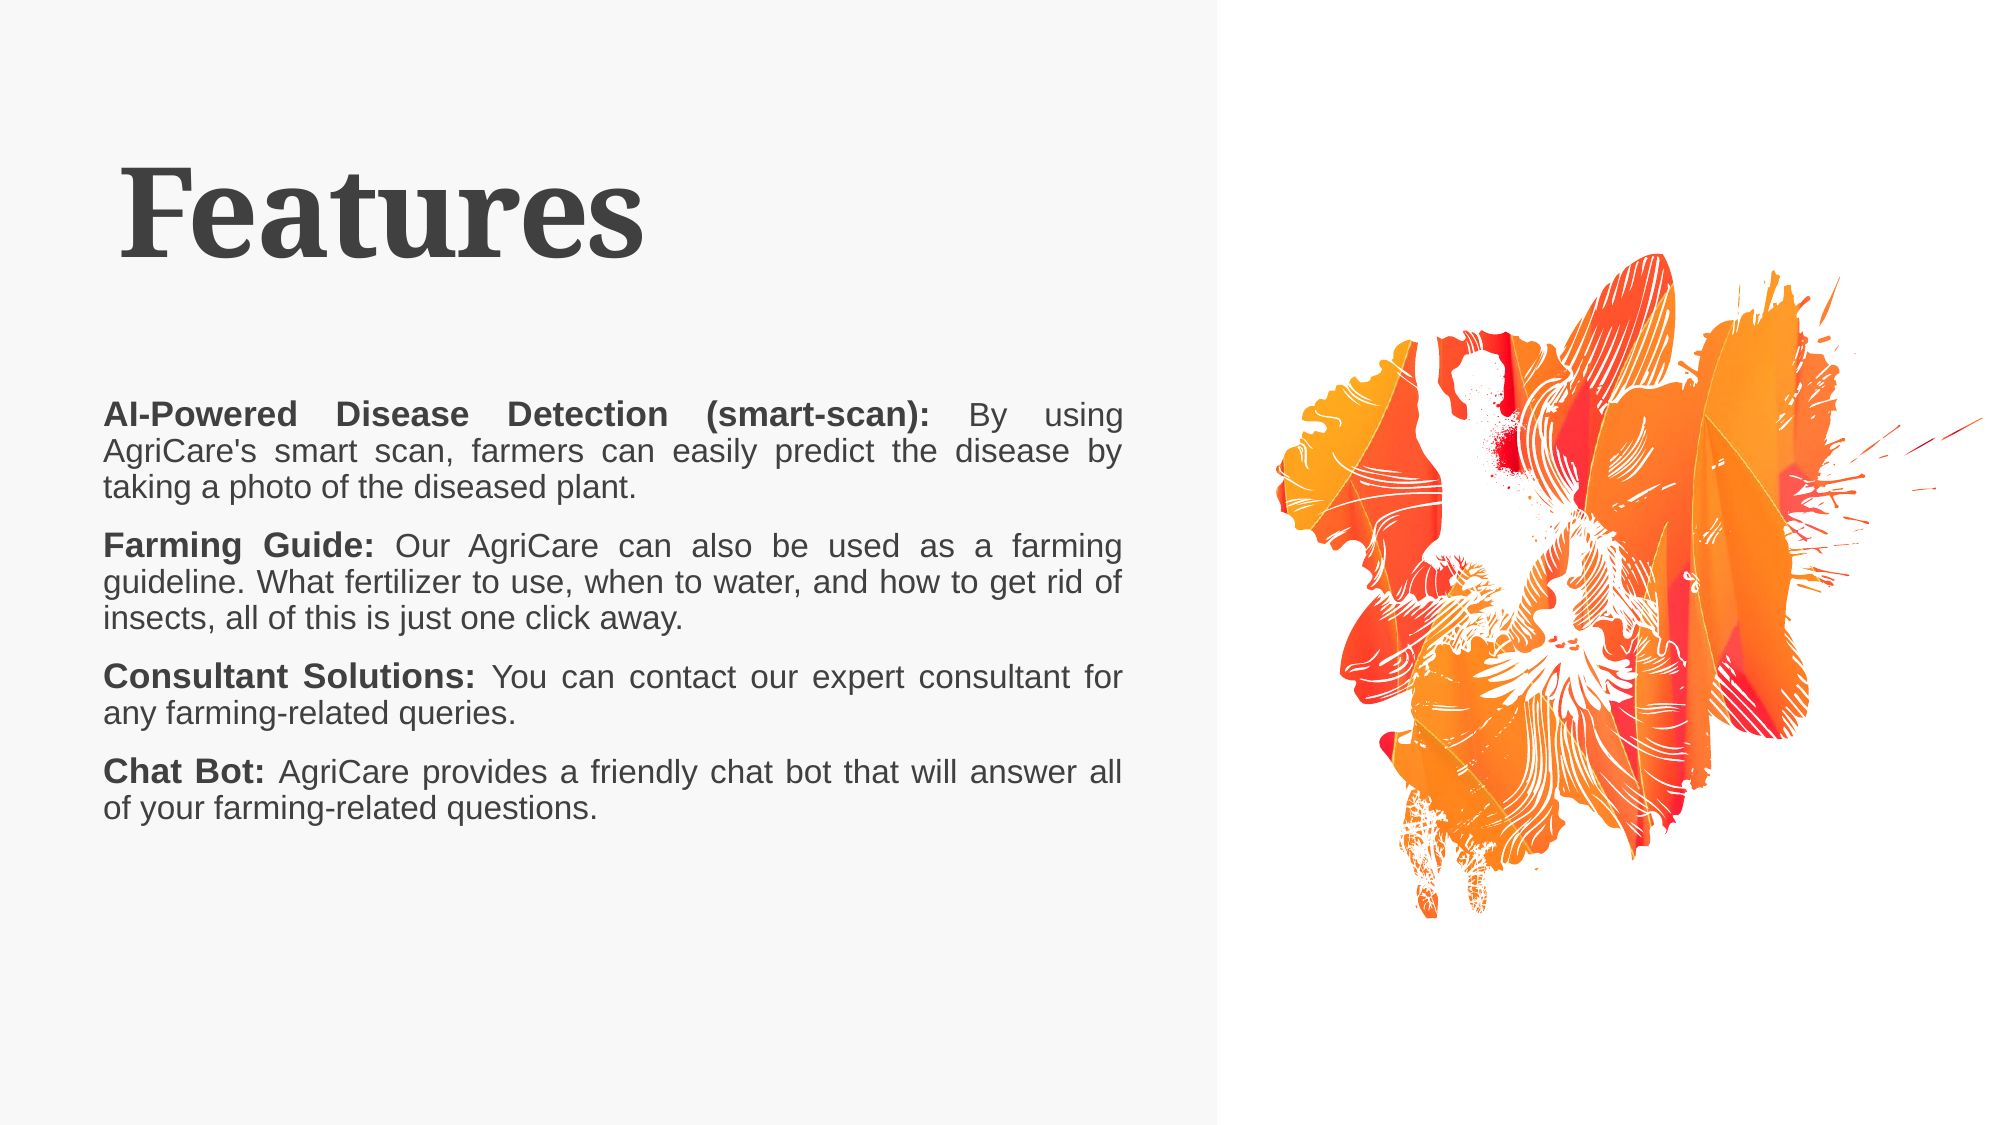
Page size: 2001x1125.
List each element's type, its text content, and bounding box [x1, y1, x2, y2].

title Features [0, 0, 1218, 1125]
subtitle AI-Powered Disease Detection (smart-scan): By using AgriCare's smart scan, farmers can easily predict the disease by taking a photo of the diseased plant. Farming Guide: Our AgriCare can also be used as a farming guideline. What fertilizer to use, when to water, and how to get rid of insects, all of this is just one click away. Consultant Solutions: You can contact our expert consultant for any farming-related queries. Chat Bot: AgriCare provides a friendly chat bot that will answer all of your farming-related questions. [103, 395, 1125, 999]
picture [1275, 253, 1983, 919]
